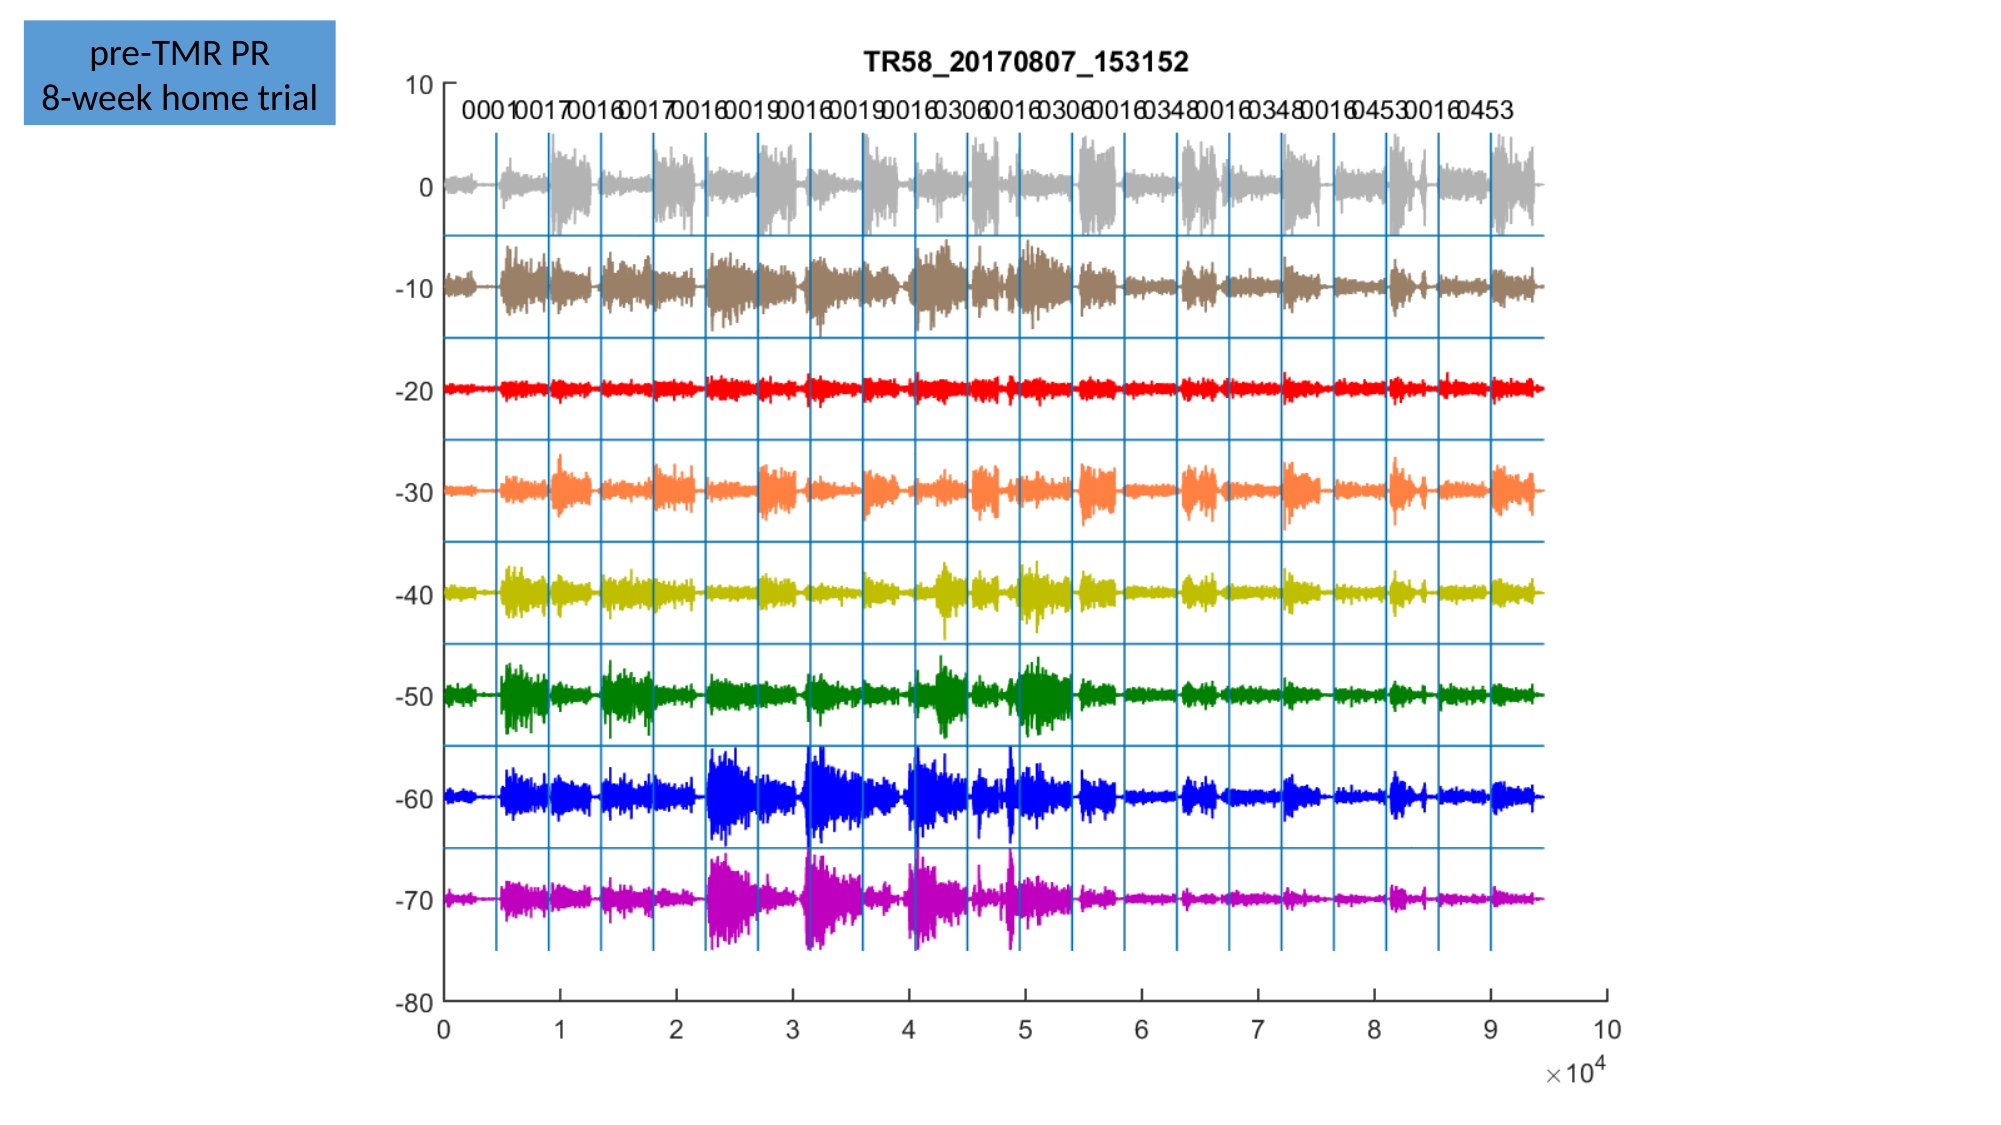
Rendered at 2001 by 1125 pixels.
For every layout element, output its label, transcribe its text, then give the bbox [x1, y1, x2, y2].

picture [249, 0, 1750, 1125]
text_box pre-TMR PR 8-week home trial [23, 20, 249, 126]
